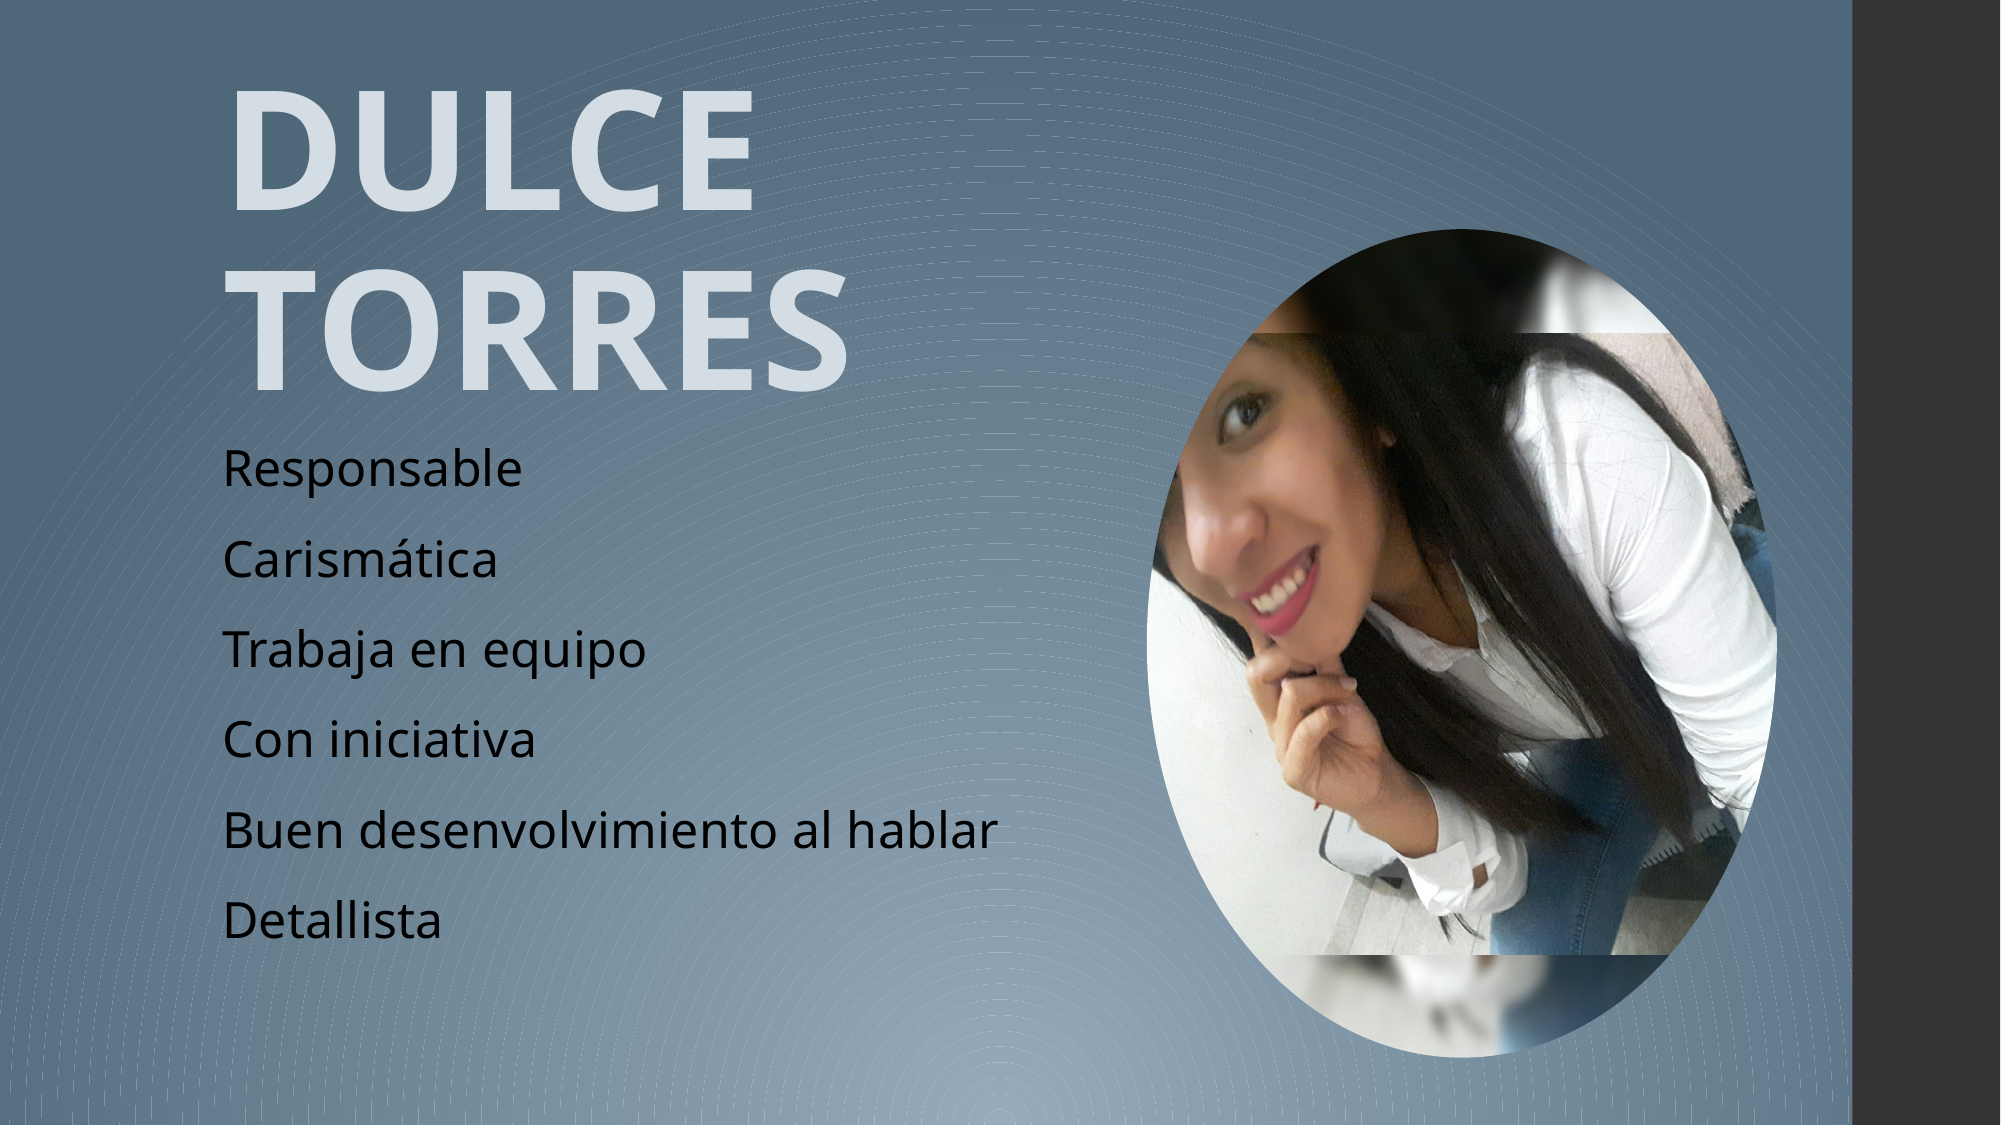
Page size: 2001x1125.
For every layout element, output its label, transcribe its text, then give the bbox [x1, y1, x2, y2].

list Responsable Carismática Trabaja en equipo Con iniciativa Buen desenvolvimiento al hablar Detallista [206, 433, 1139, 1014]
title DULCE TORRES [206, 216, 1180, 433]
picture [1146, 228, 1778, 1058]
